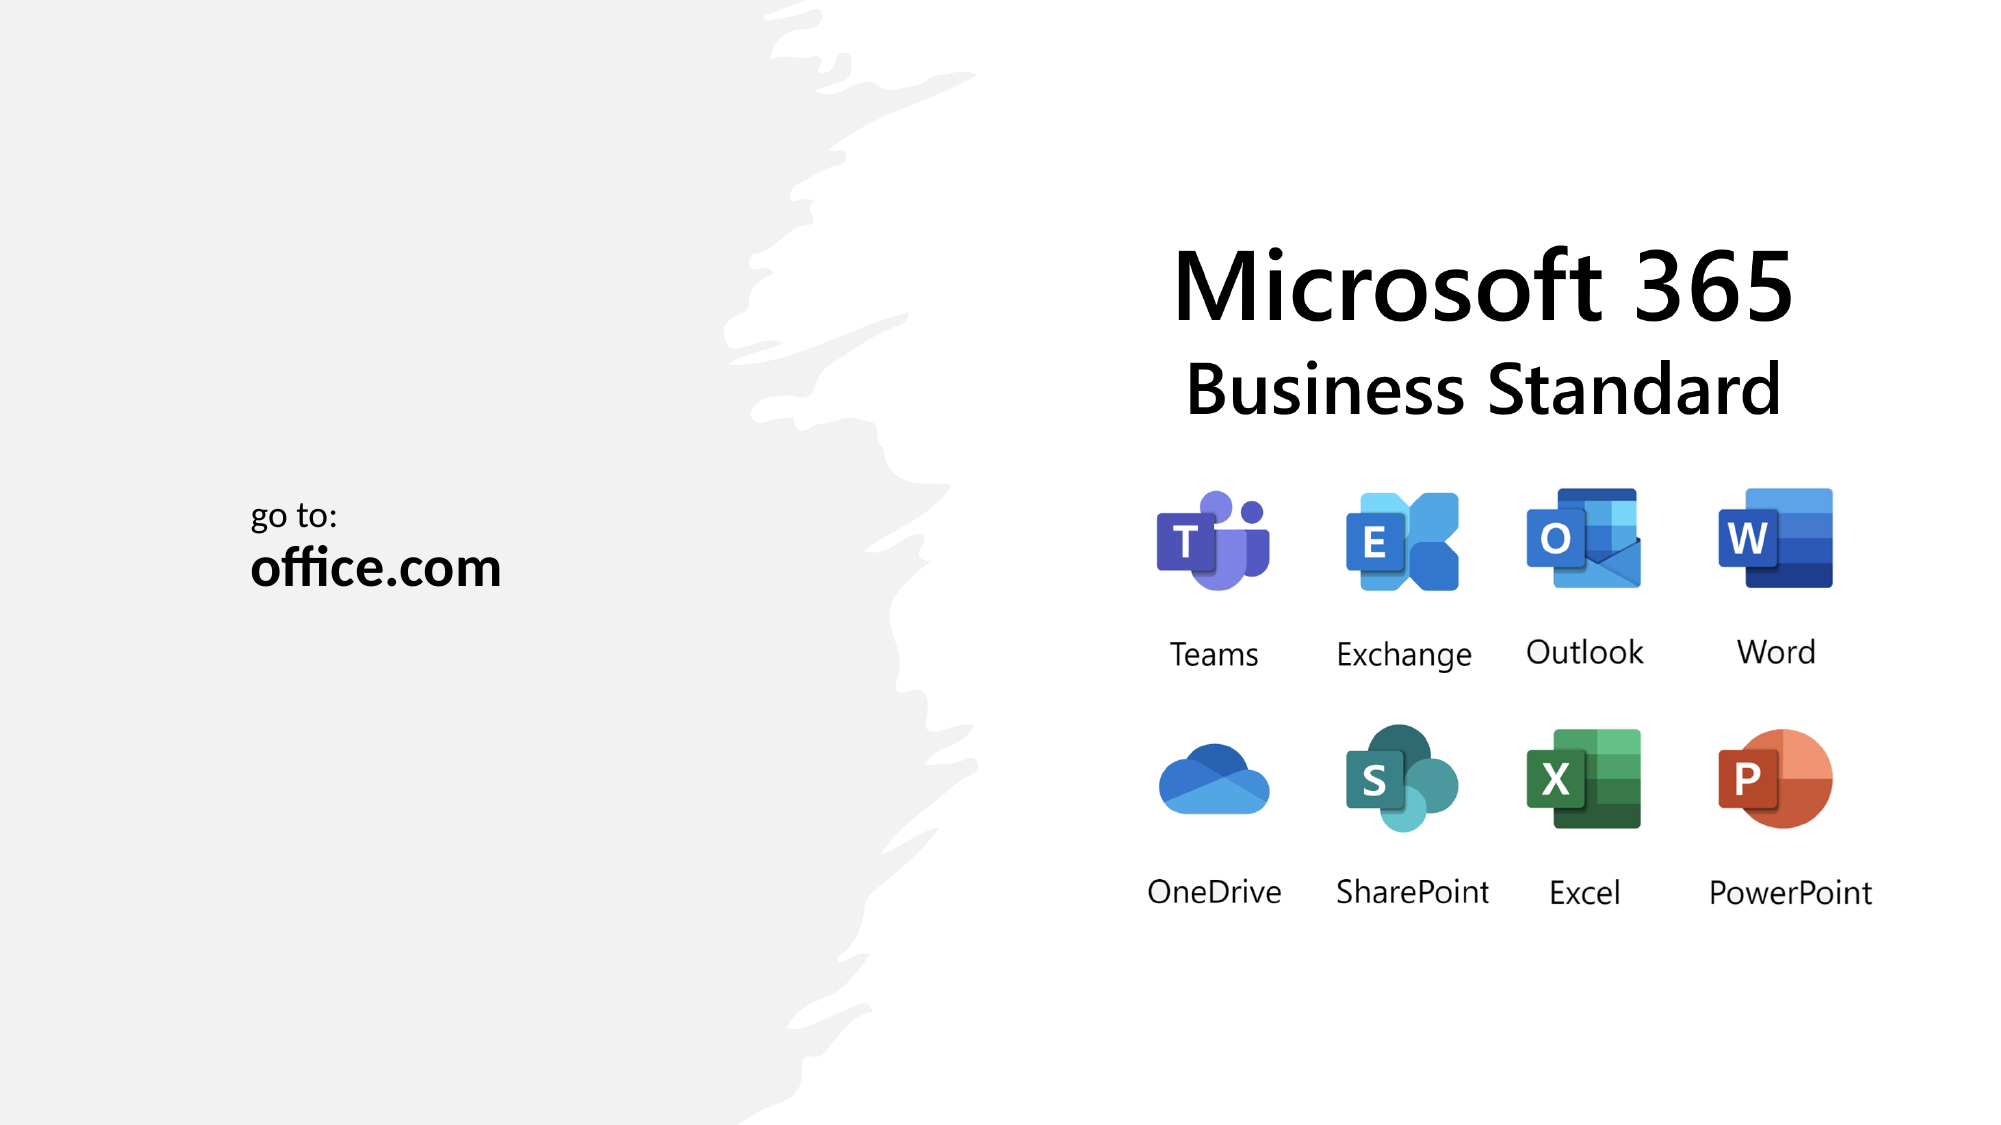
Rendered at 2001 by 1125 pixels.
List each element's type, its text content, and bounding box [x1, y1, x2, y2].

picture [1115, 175, 1895, 955]
text_box go to: office.com [235, 487, 874, 685]
text_box [0, 0, 979, 1125]
text_box [724, 0, 2000, 1125]
